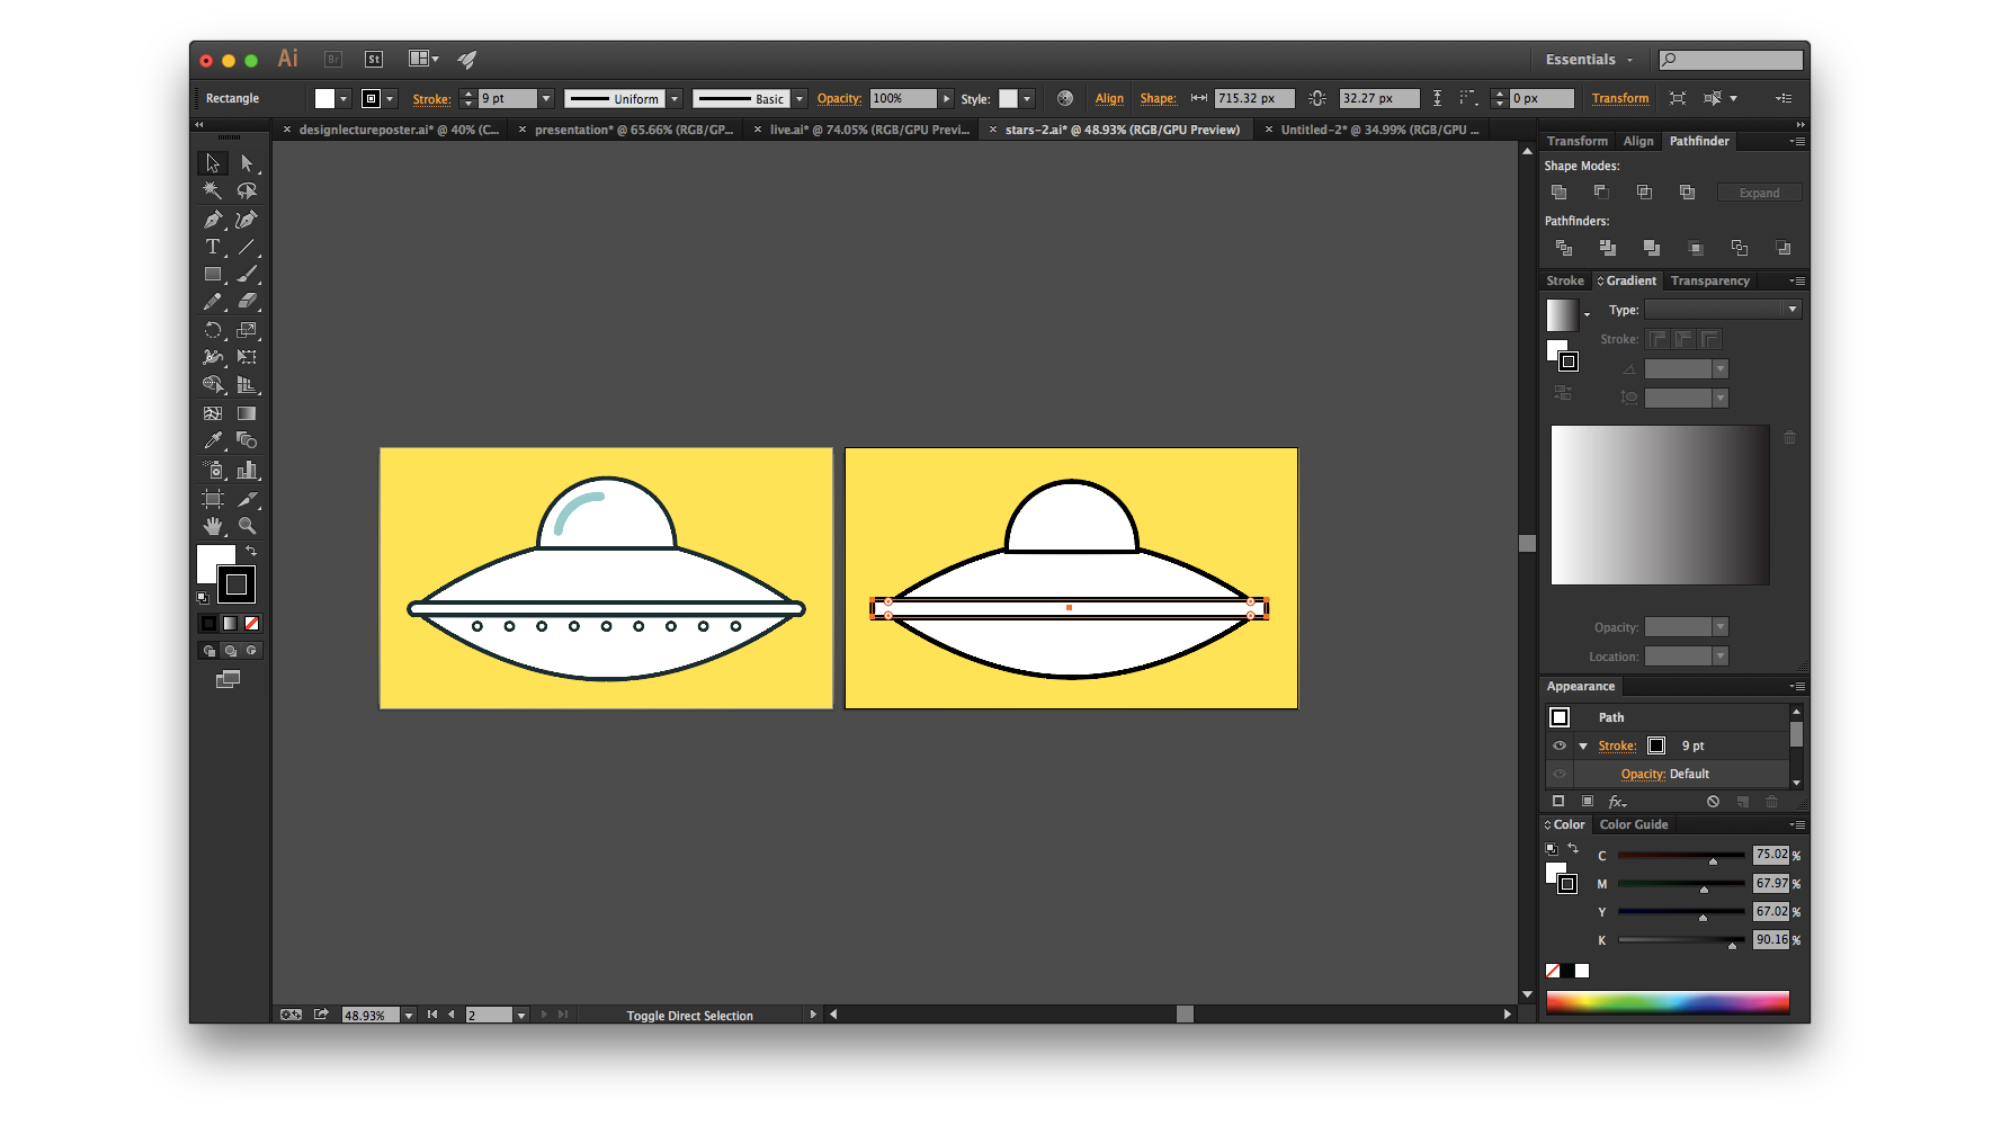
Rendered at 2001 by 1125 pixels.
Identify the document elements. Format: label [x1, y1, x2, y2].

picture [115, 0, 1885, 1125]
